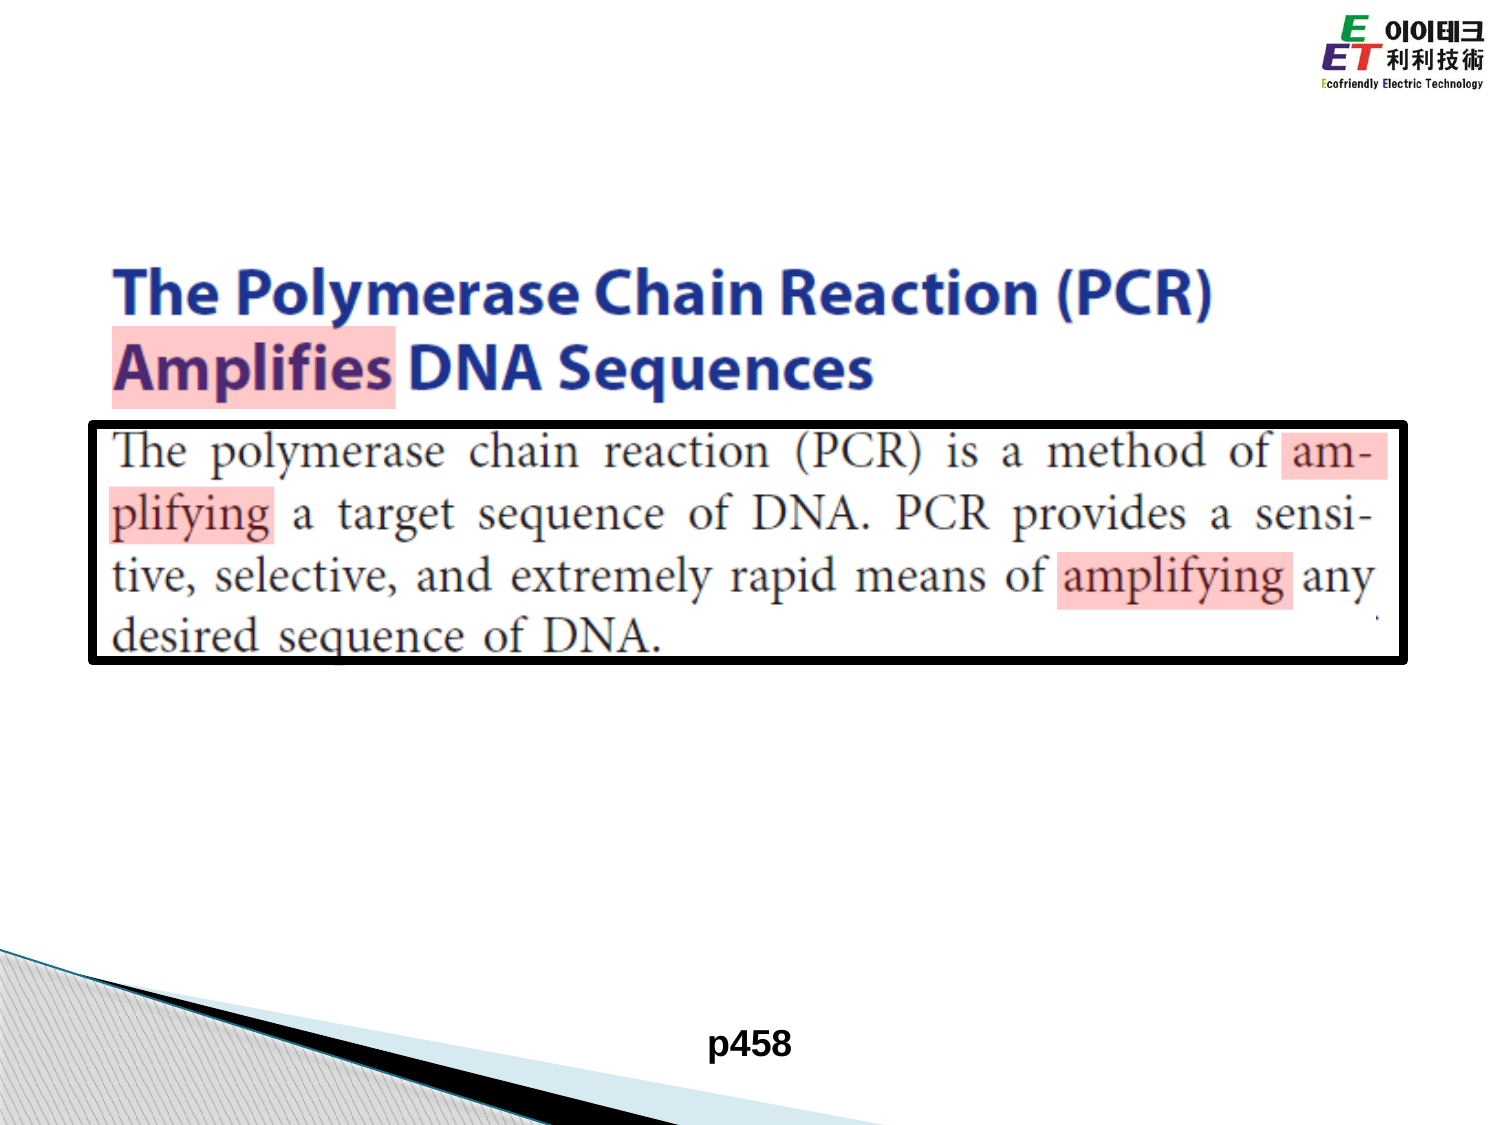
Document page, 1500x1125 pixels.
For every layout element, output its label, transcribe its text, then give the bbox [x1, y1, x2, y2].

text_box p458 [692, 1011, 808, 1072]
picture [59, 231, 1441, 670]
picture [1305, 0, 1500, 105]
